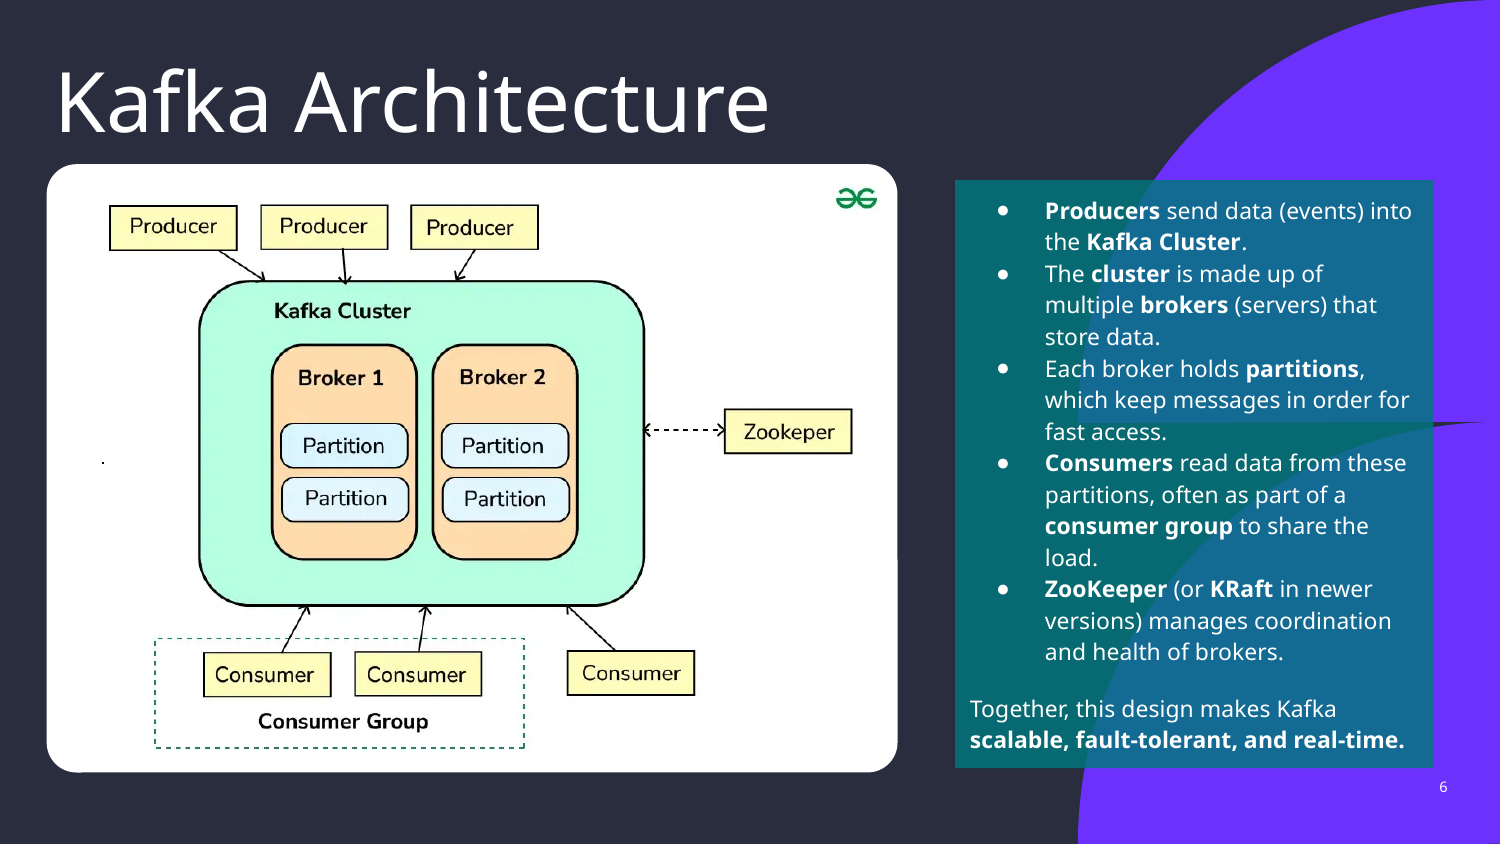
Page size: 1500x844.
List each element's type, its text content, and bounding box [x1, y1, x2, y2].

title Kafka Architecture [54, 42, 978, 151]
text_box Producers send data (events) into the Kafka Cluster. The cluster is made up of multiple brokers (servers) that store data. Each broker holds partitions, which keep messages in order for fast access. Consumers read data from these partitions, often as part of a consumer group to share the load. ZooKeeper (or KRaft in newer versions) manages coordination and health of brokers. Together, this design makes Kafka scalable, fault-tolerant, and real-time. [955, 180, 1434, 769]
picture [46, 163, 898, 773]
